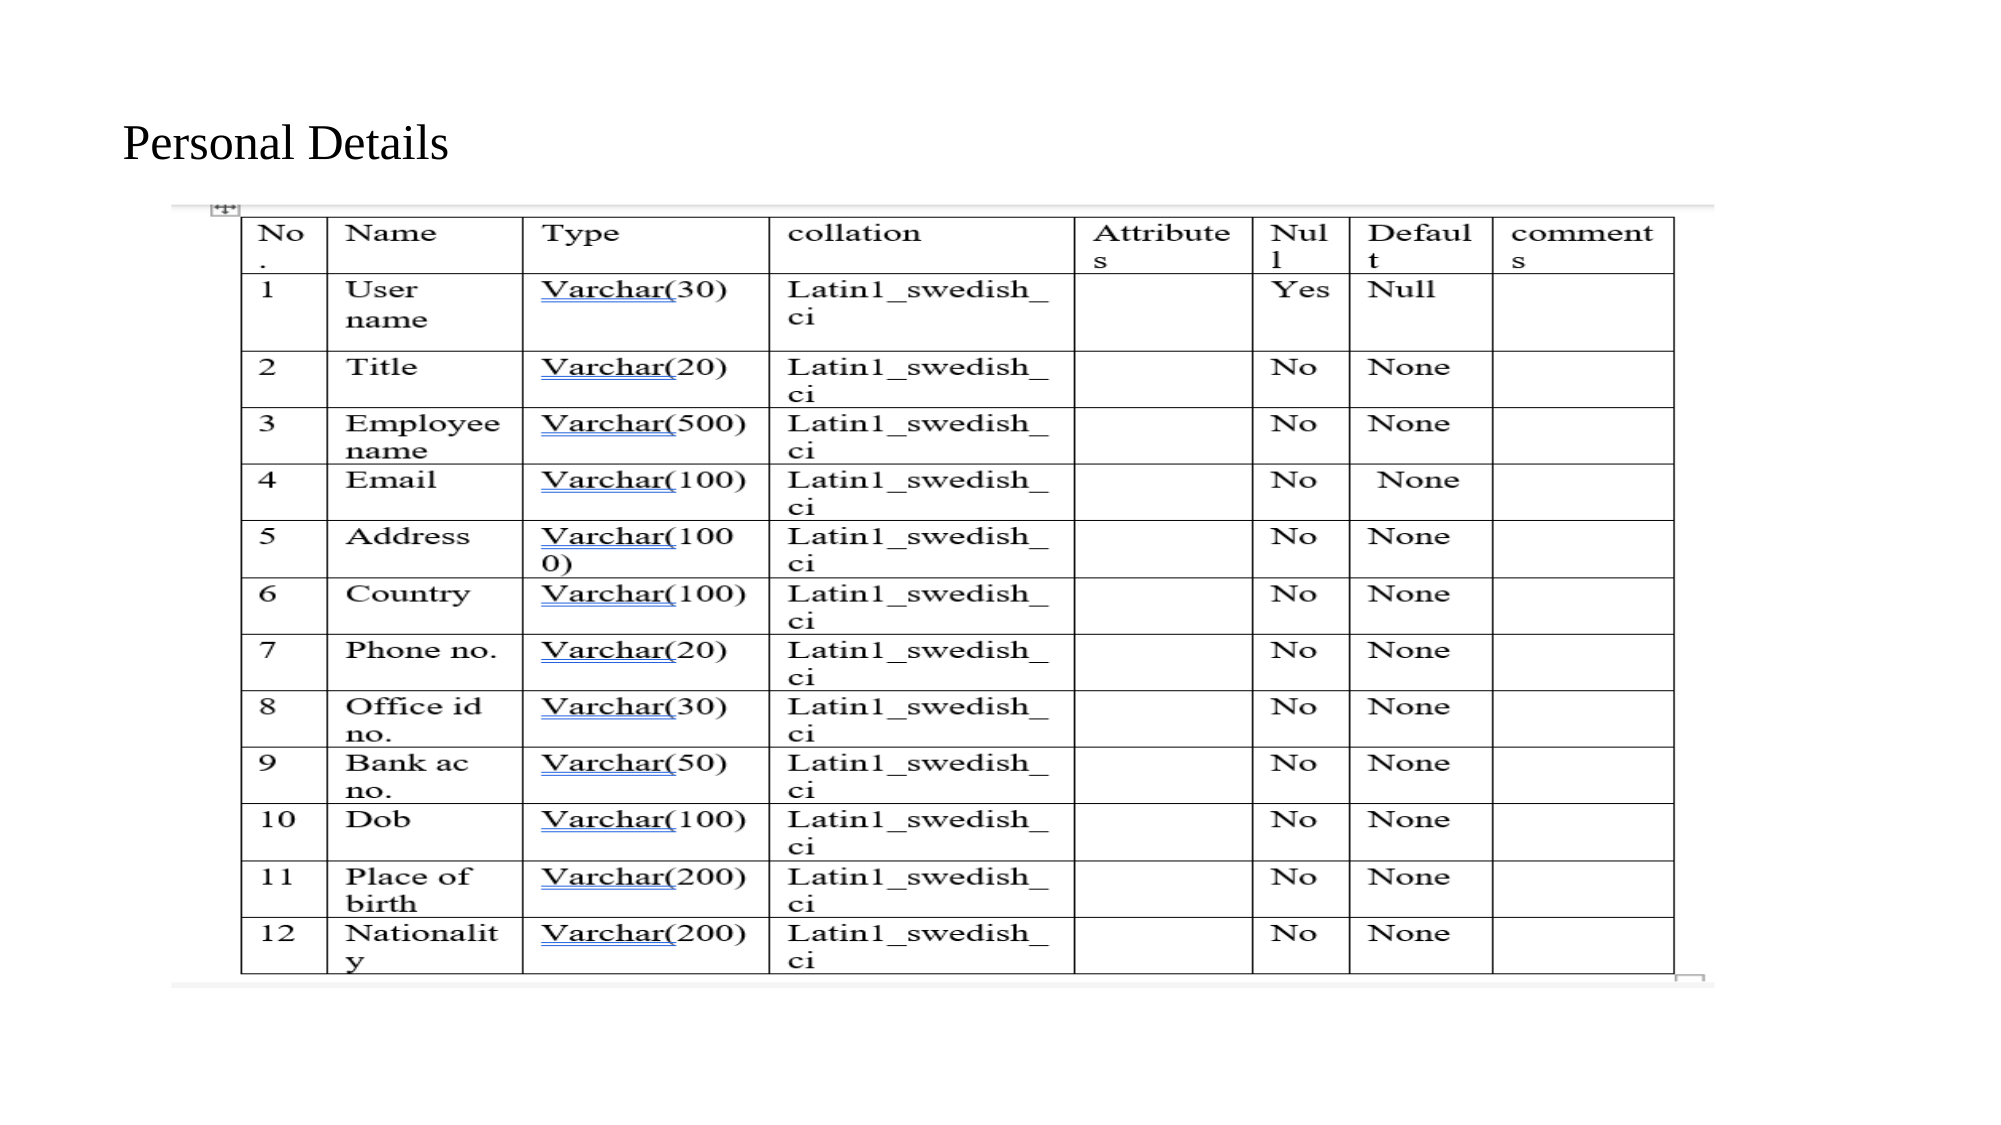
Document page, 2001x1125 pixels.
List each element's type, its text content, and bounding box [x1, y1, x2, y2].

title Personal Details [107, 86, 1833, 202]
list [171, 201, 1715, 988]
